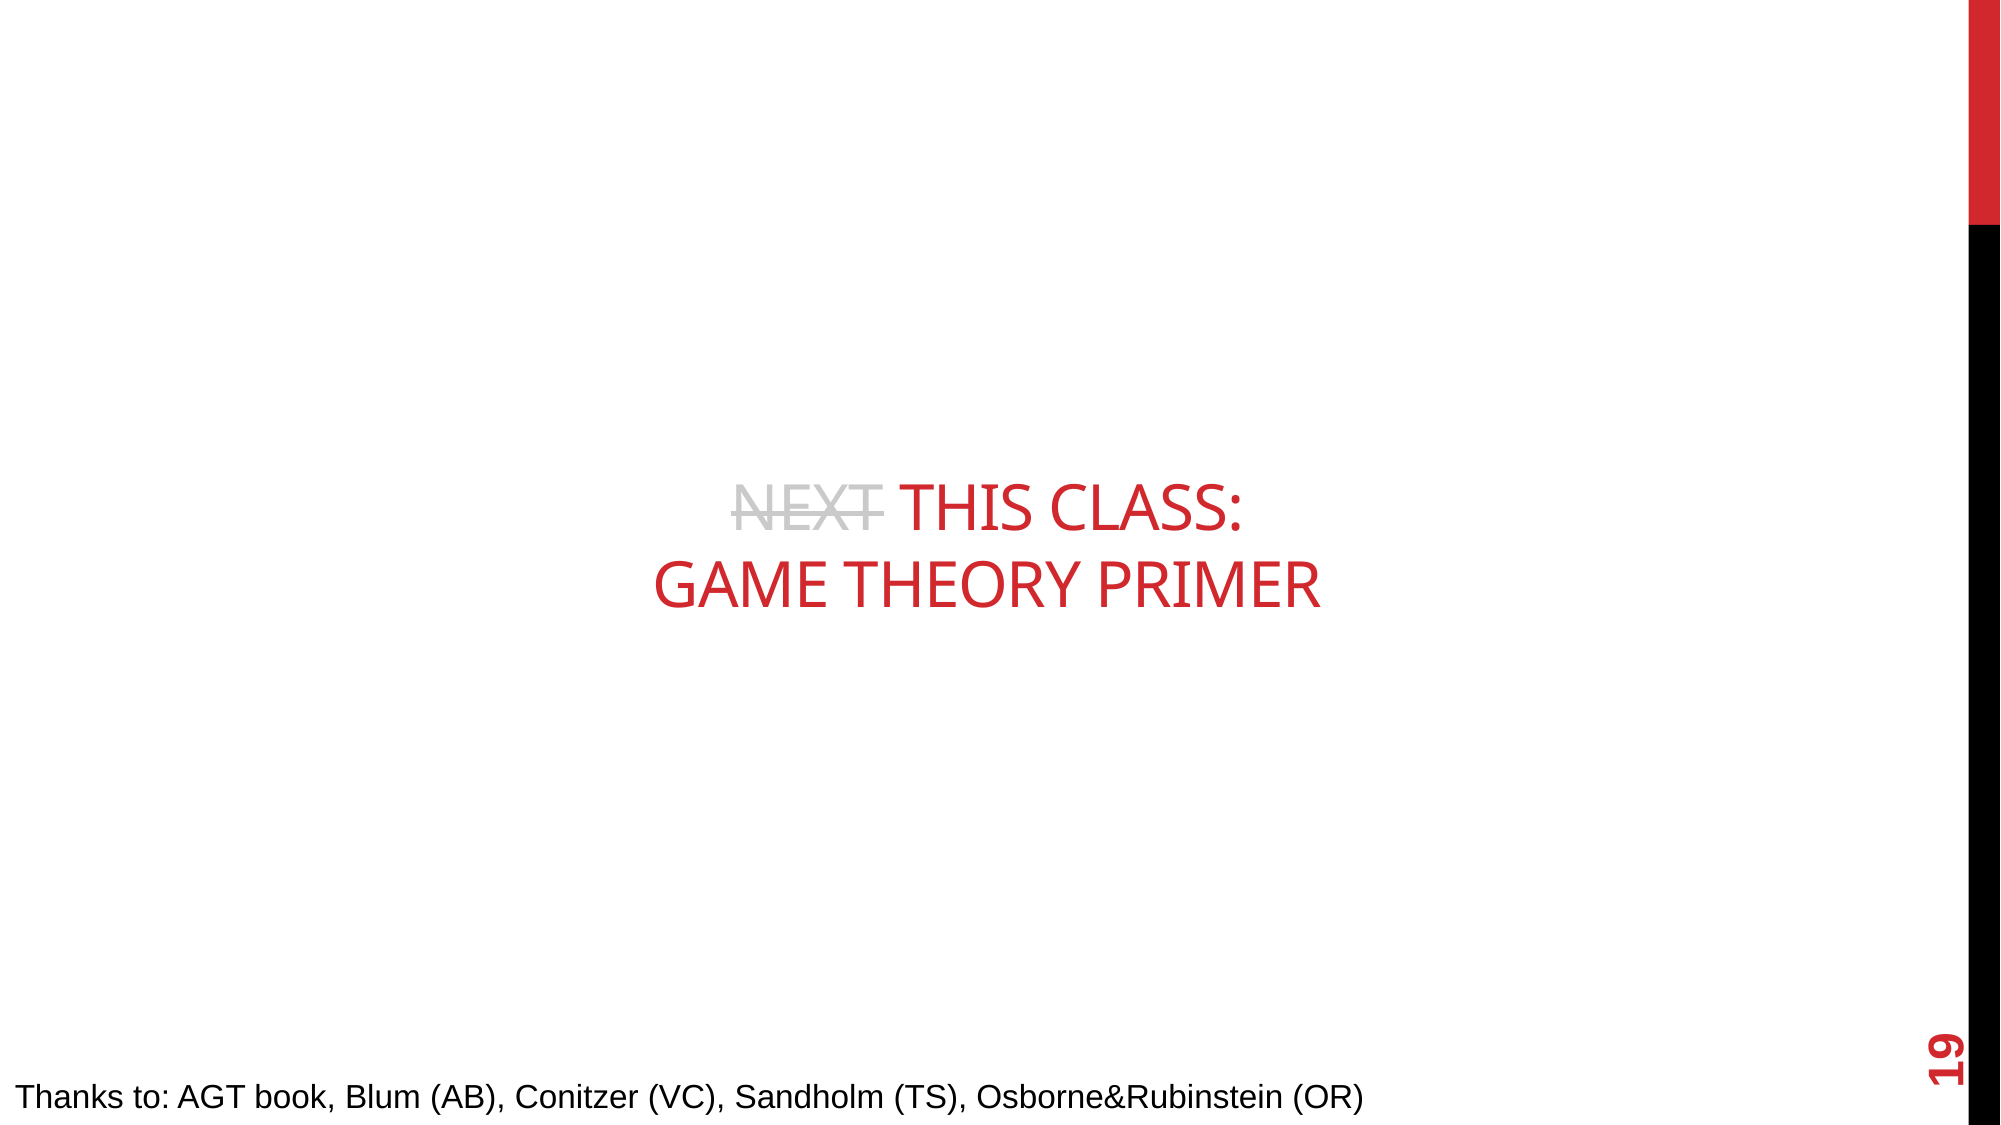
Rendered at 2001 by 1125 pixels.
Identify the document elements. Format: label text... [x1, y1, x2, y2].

slide_number 19 [1903, 887, 1984, 1104]
text_box Thanks to: AGT book, Blum (AB), Conitzer (VC), Sandholm (TS), Osborne&Rubinstein (OR) [0, 1067, 1428, 1122]
title Next This class: Game Theory Primer [249, 458, 1725, 628]
